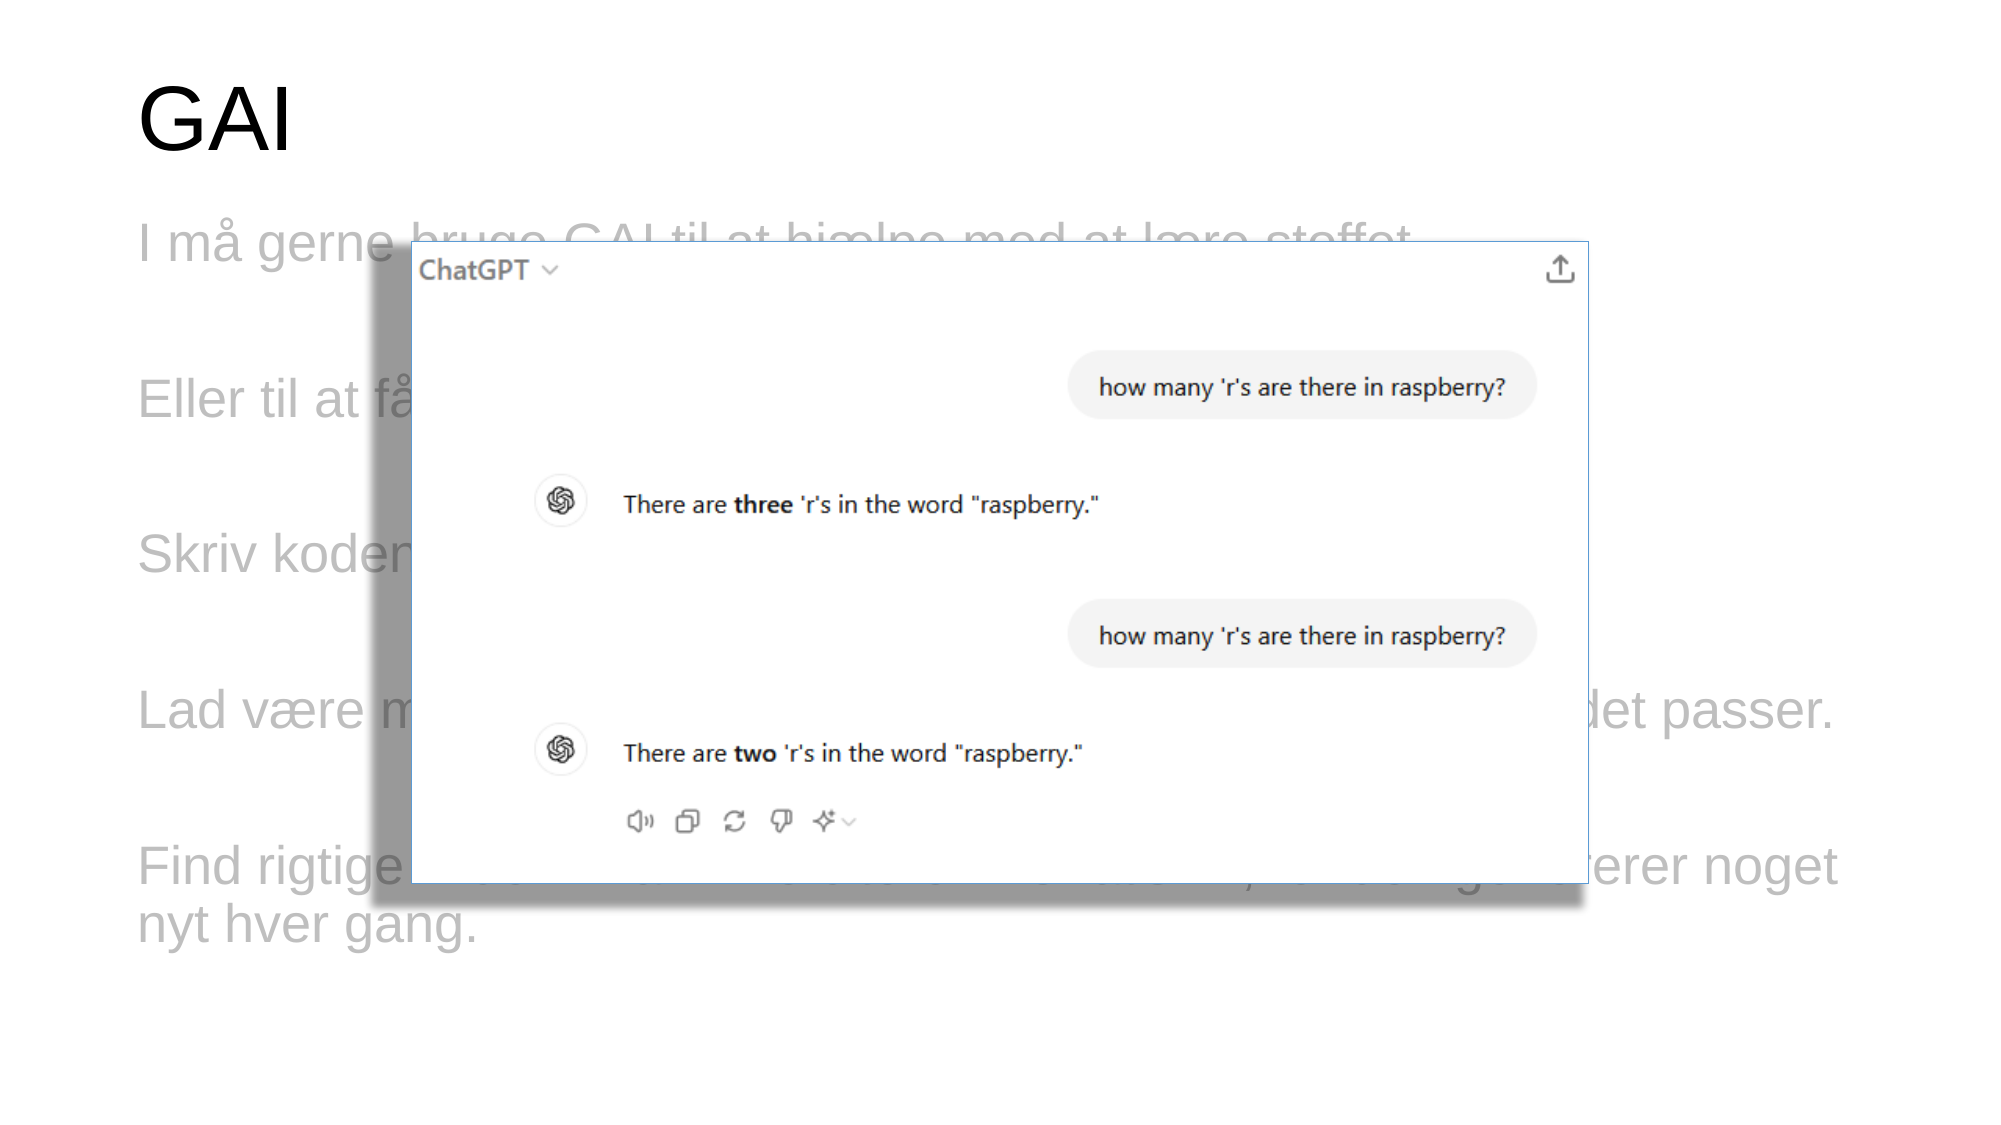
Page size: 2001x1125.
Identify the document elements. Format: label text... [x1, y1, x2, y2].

list I må gerne bruge GAI til at hjælpe med at lære stoffet. Eller til at få taget hul på en opgave / til inspiration. Skriv koden selv – I lærer ikke noget af copy-paste. Lad være med at tro på, hvad AI siger. Check selv efter, om det passer. Find rigtige kilder. I kan ikke citere fx ChatGPT, for den genererer noget nyt hver gang. [137, 215, 1863, 1014]
title GAI [137, 59, 1863, 182]
picture [411, 241, 1589, 884]
